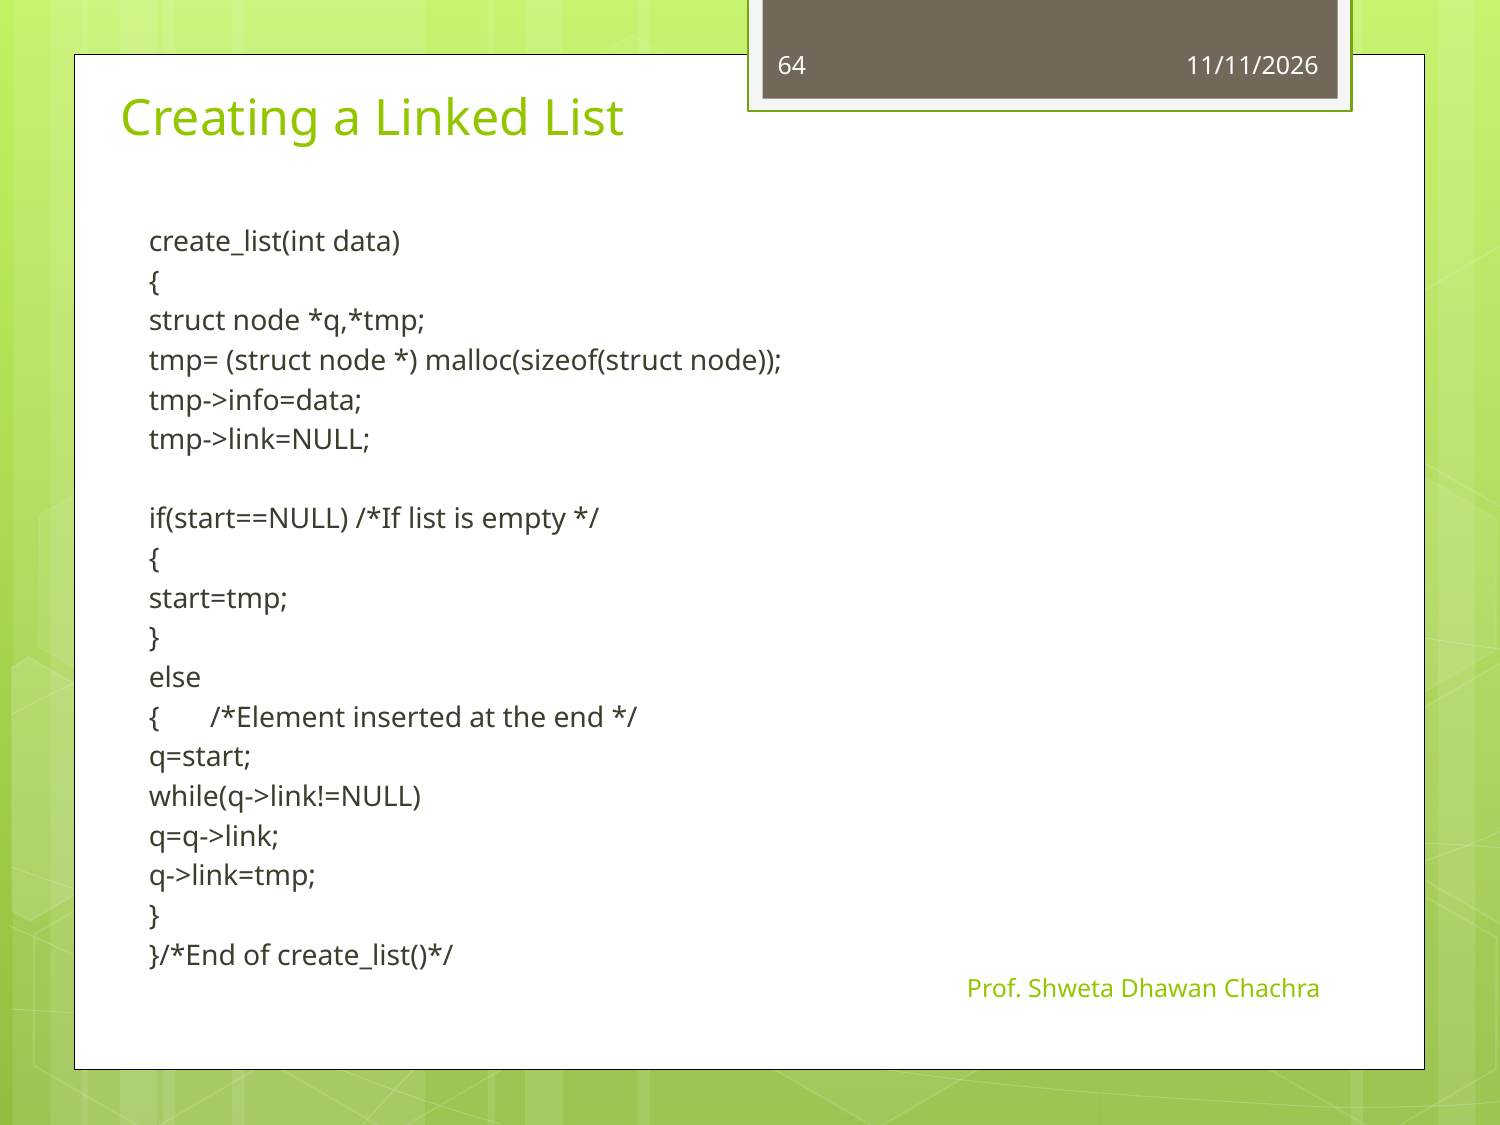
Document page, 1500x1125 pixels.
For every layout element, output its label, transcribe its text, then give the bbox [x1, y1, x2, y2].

list create_list(int data) { struct node *q,*tmp; tmp= (struct node *) malloc(sizeof(struct node)); tmp->info=data; tmp->link=NULL; if(start==NULL) /*If list is empty */ { start=tmp; } else { /*Element inserted at the end */ q=start; while(q->link!=NULL) q=q->link; q->link=tmp; } }/*End of create_list()*/ [123, 215, 1236, 988]
slide_number 64 [762, 36, 982, 97]
title Creating a Linked List [105, 78, 1258, 154]
footer Prof. Shweta Dhawan Chachra [761, 960, 1336, 1020]
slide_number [983, 36, 1334, 97]
